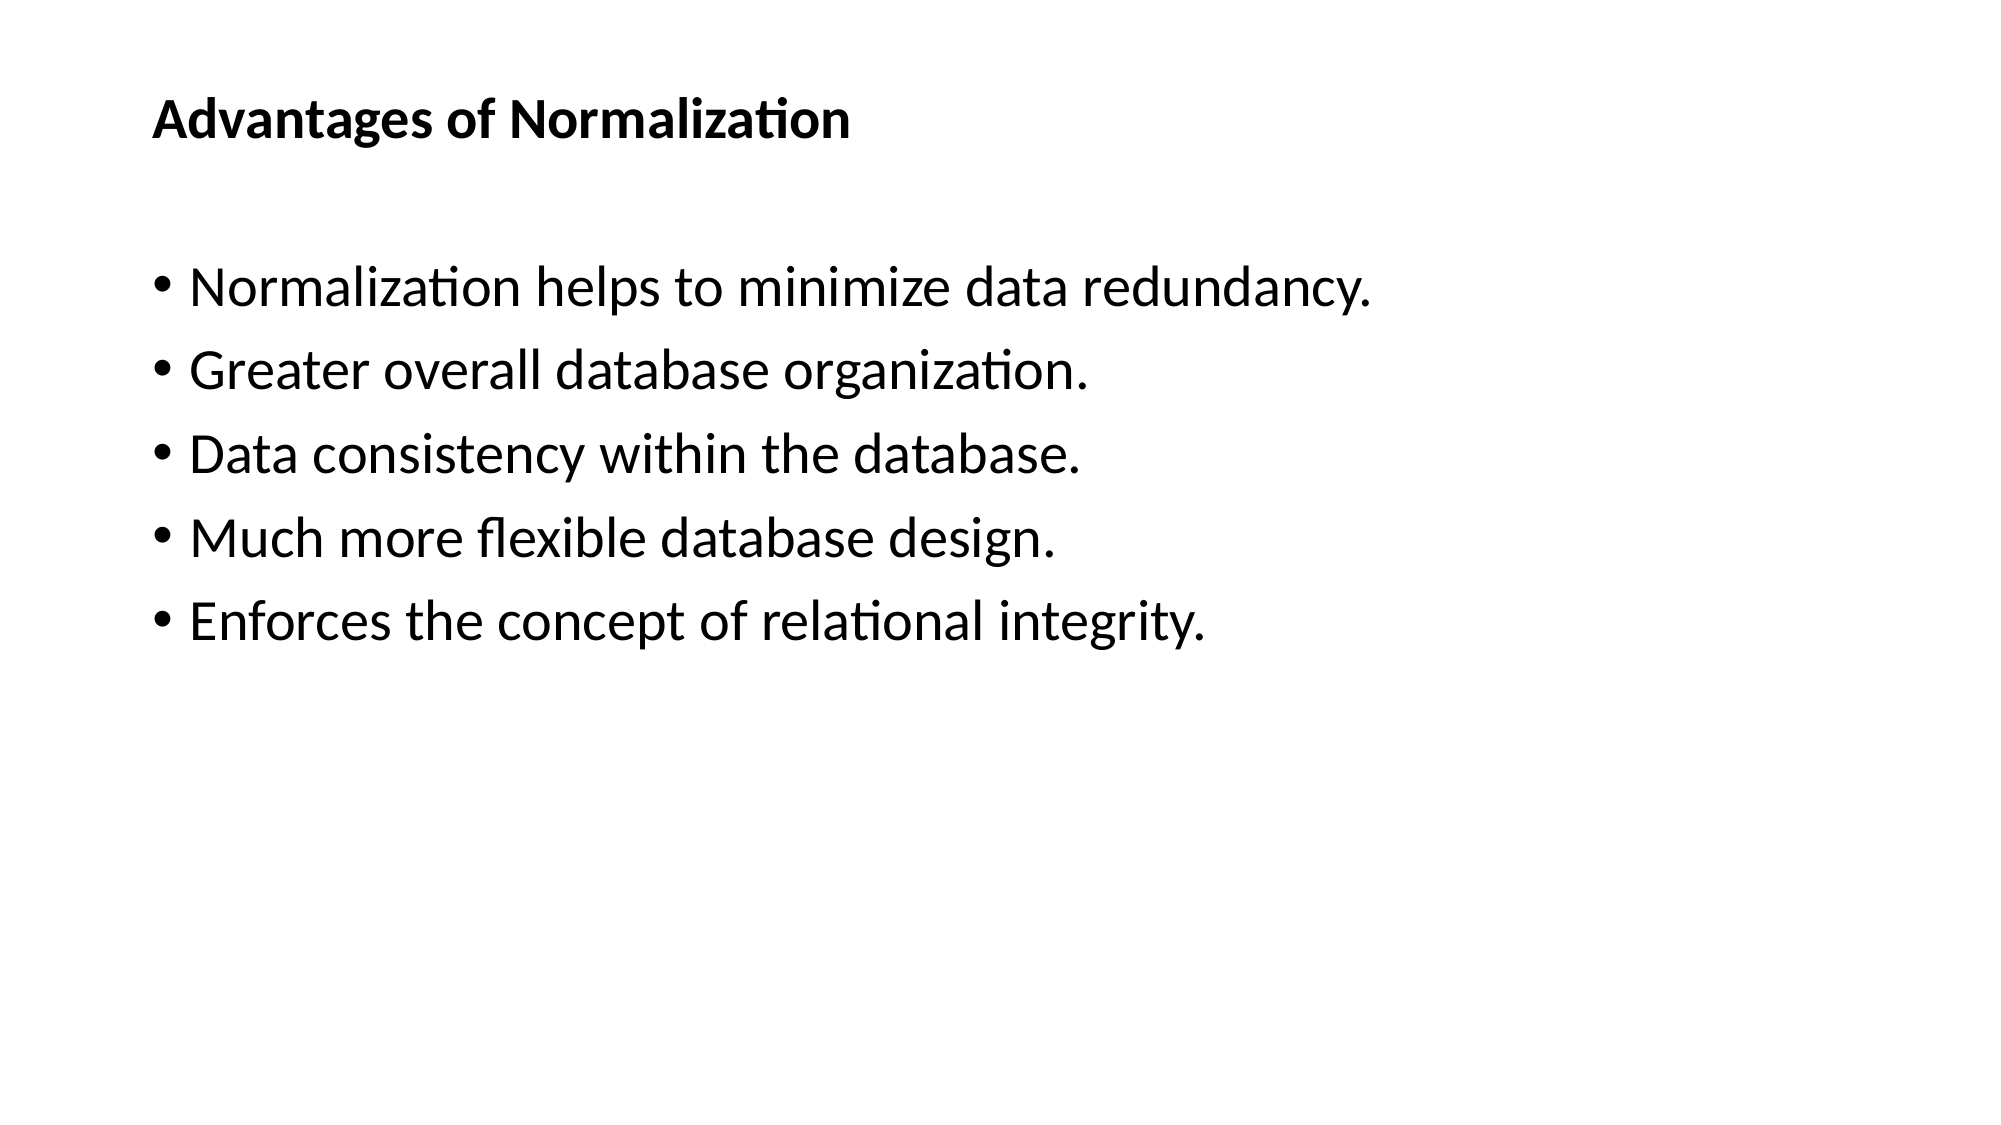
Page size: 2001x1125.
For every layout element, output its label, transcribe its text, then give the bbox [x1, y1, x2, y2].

list Advantages of Normalization Normalization helps to minimize data redundancy. Greater overall database organization. Data consistency within the database. Much more flexible database design. Enforces the concept of relational integrity. [137, 81, 1863, 1014]
